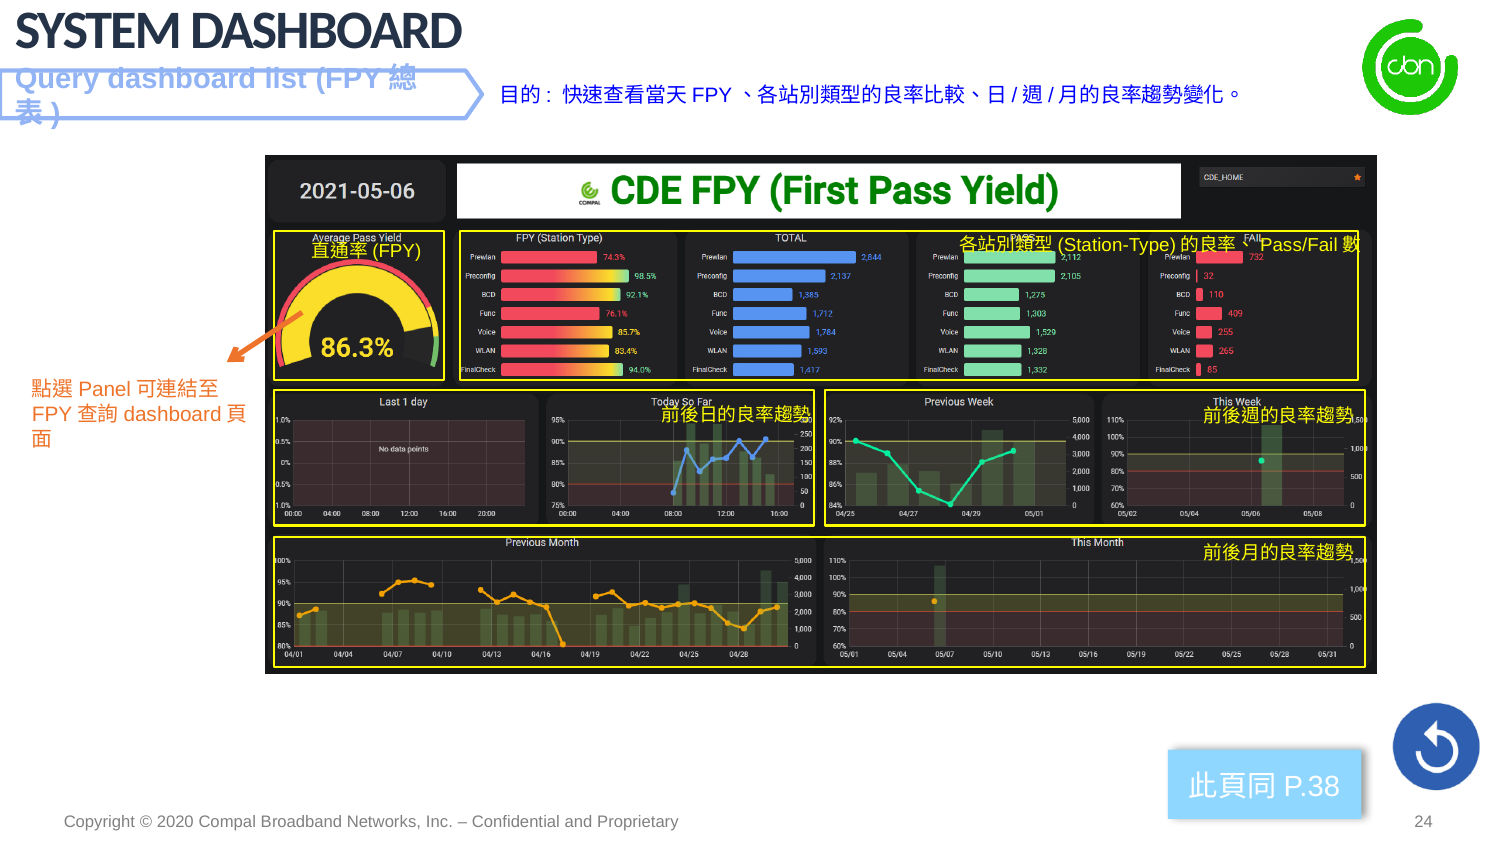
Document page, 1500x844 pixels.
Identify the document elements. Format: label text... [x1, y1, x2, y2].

text_box 目的: 快速查看當天FPY、各站別類型的良率比較、日/週/月的良率趨勢變化。 [484, 74, 1284, 114]
text_box Query dashboard list (FPY總表) [0, 68, 484, 121]
slide_number 24 [1372, 802, 1448, 839]
picture [1362, 19, 1458, 115]
picture [265, 155, 1377, 674]
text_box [226, 312, 303, 363]
picture [1392, 702, 1480, 793]
text_box 點選Panel可連結至FPY查詢dashboard頁面 [17, 368, 260, 458]
text_box System dashboard [0, 0, 1375, 86]
text_box 此頁同P.38 [1166, 747, 1363, 821]
